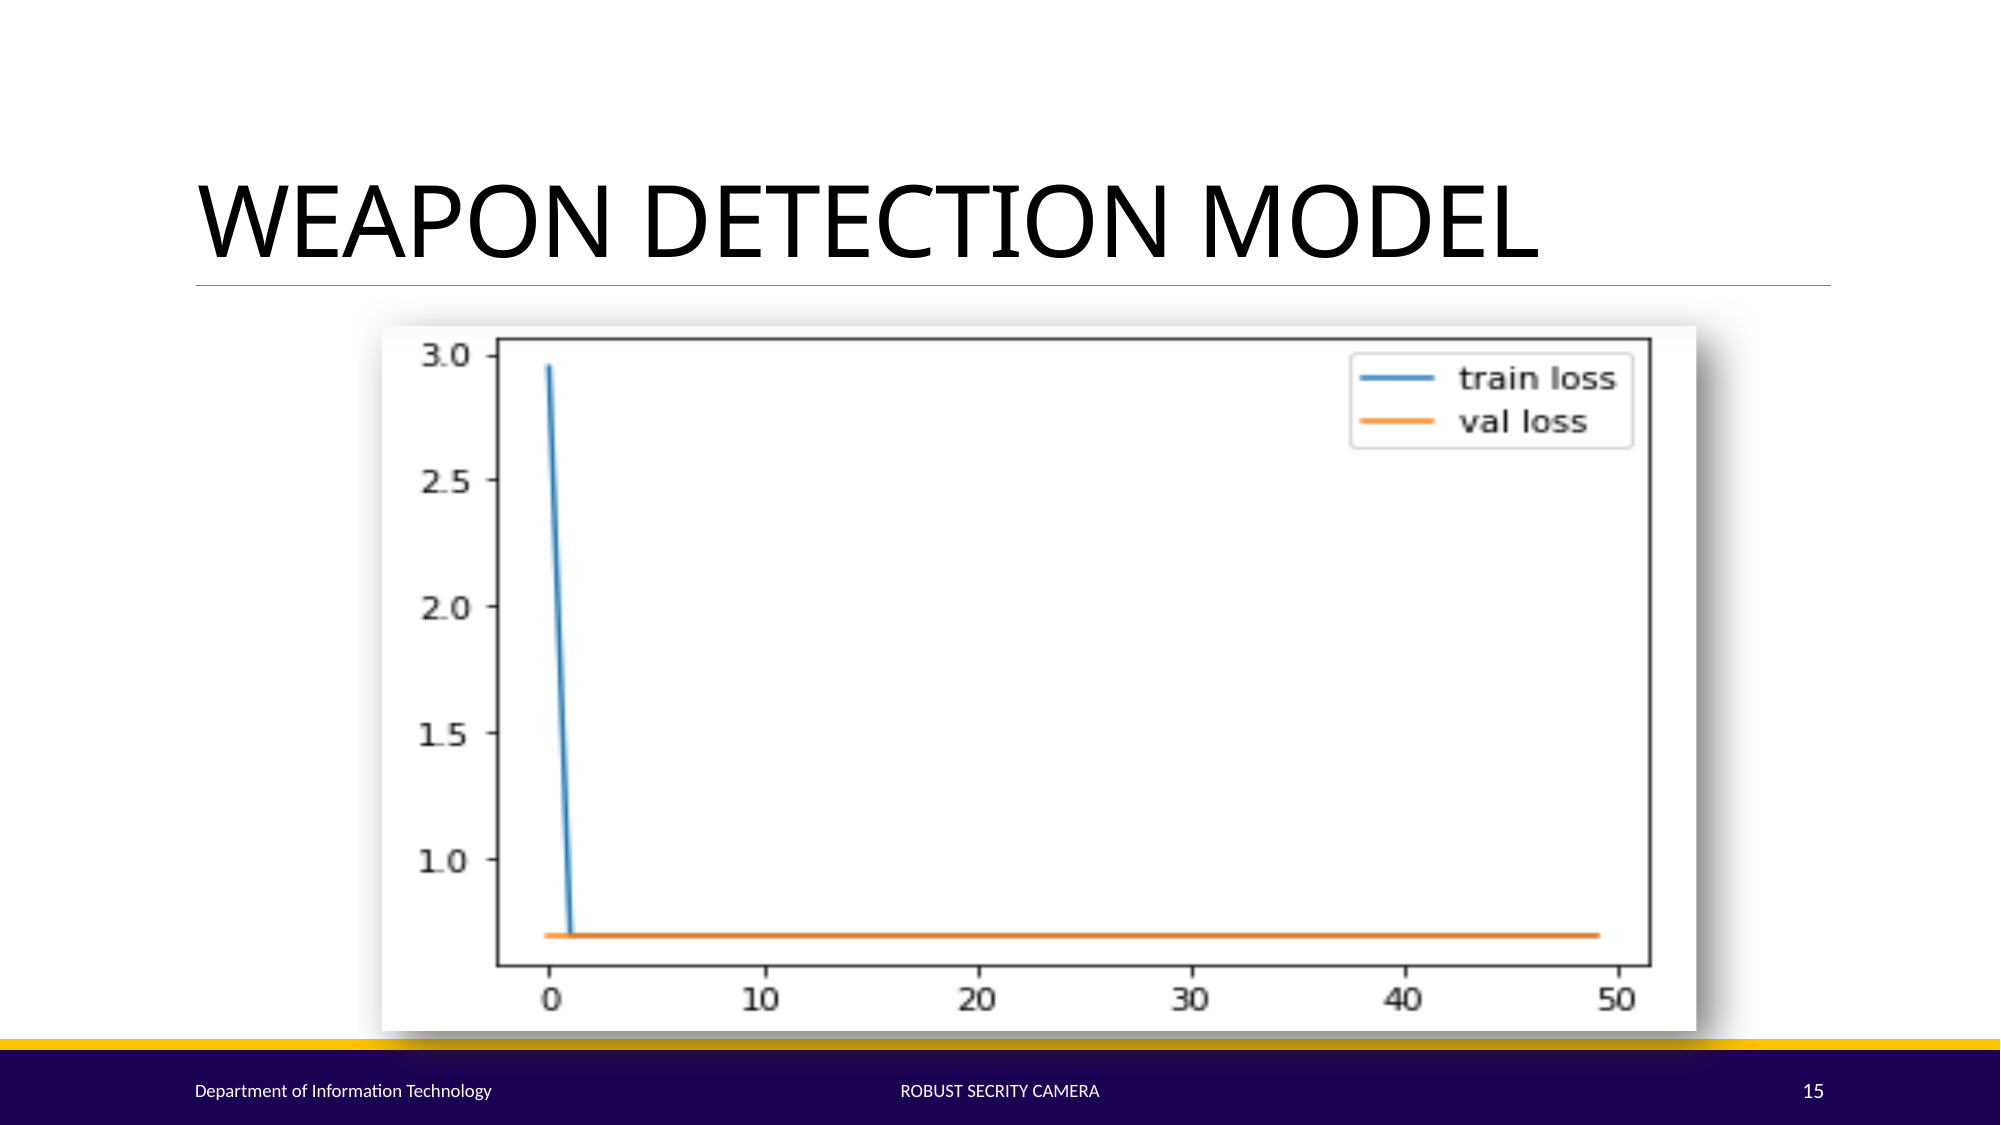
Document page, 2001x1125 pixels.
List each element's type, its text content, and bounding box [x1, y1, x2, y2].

title WEAPON DETECTION MODEL [180, 47, 1830, 285]
footer ROBUST SECRITY CAMERA [604, 1080, 1396, 1120]
slide_number Department of Information Technology [180, 1059, 586, 1120]
slide_number 15 [1624, 1059, 1840, 1120]
picture [381, 326, 1697, 1032]
text_box [180, 302, 1805, 963]
